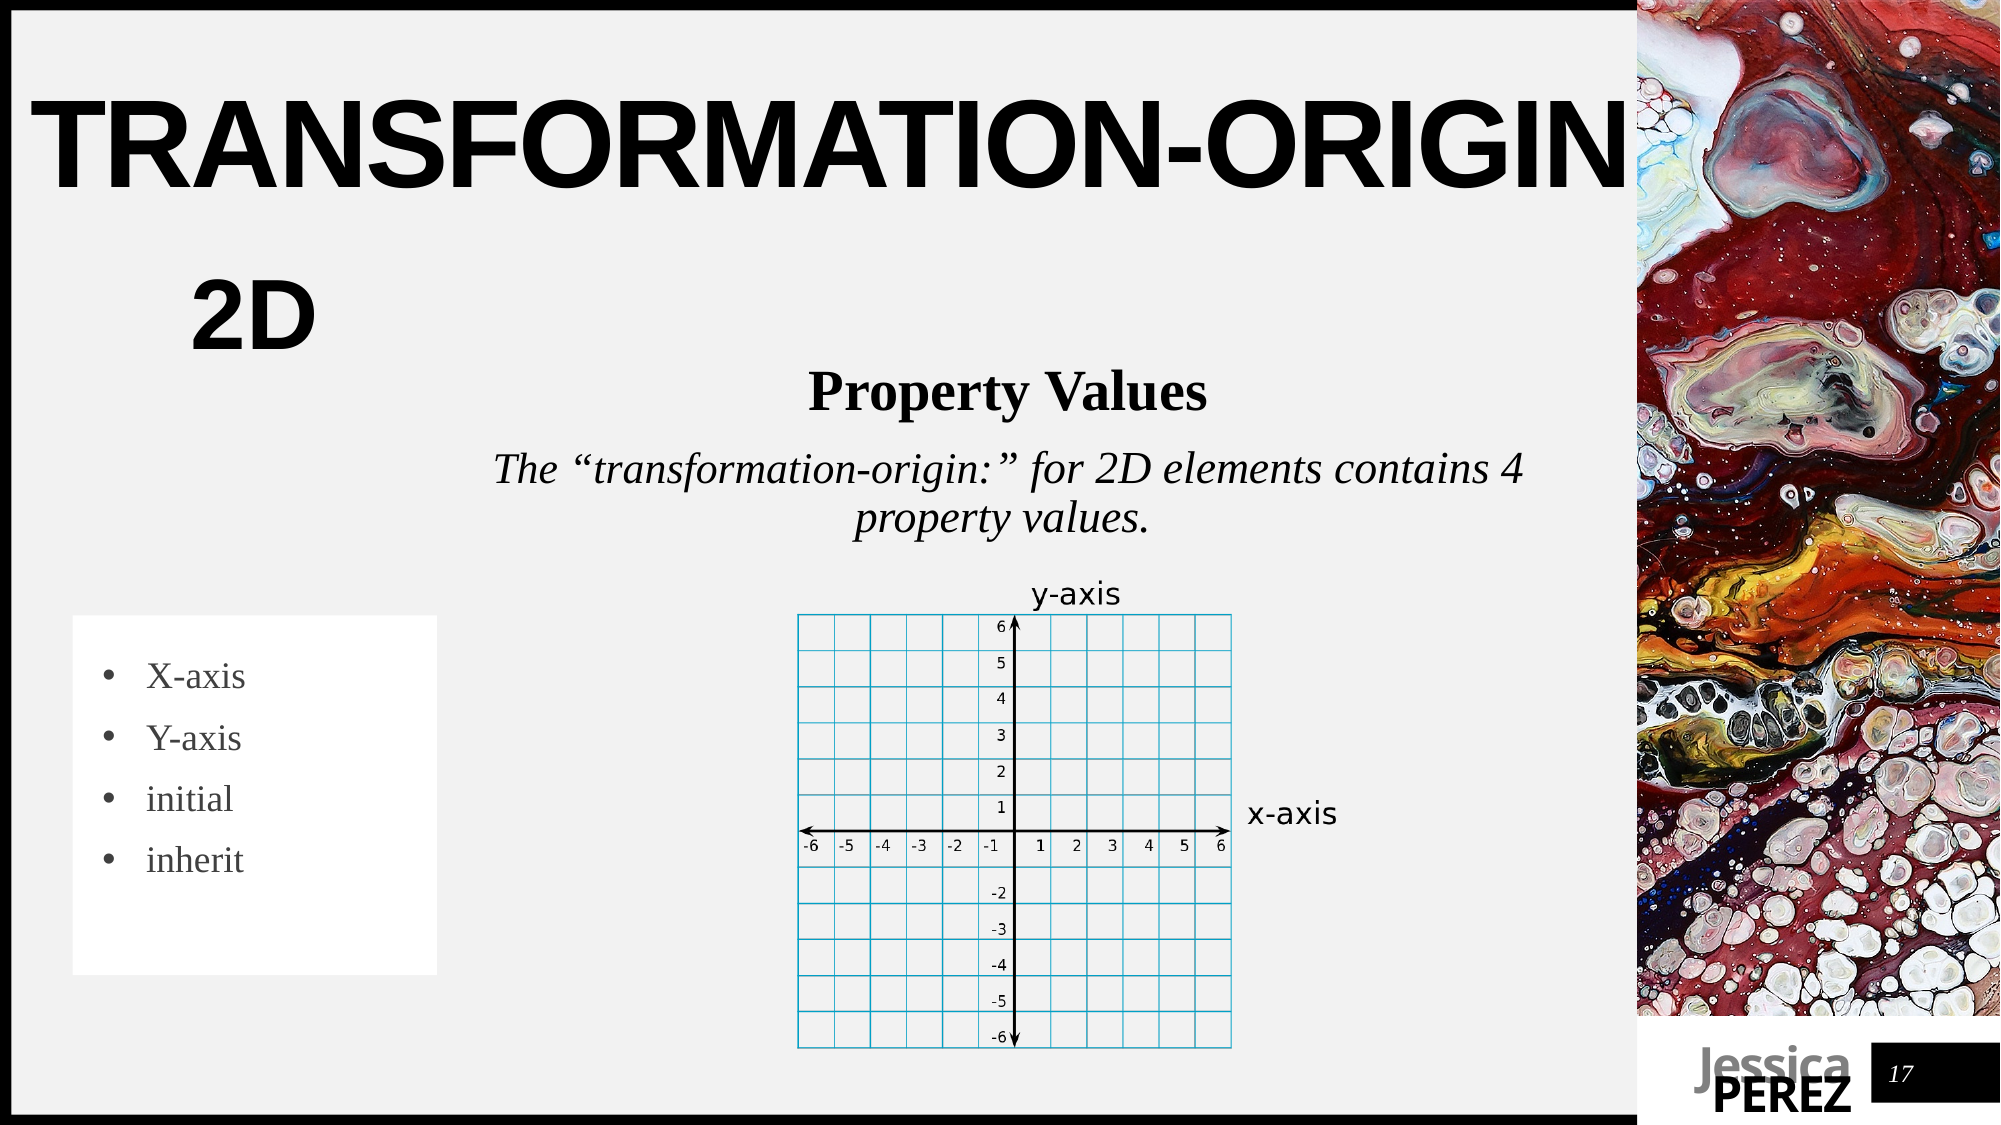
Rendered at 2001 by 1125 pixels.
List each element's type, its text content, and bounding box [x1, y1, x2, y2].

title Transformation-origin [25, 111, 1637, 183]
text_box X-axis Y-axis initial inherit [72, 615, 437, 976]
text_box 2D [72, 263, 437, 399]
picture [1637, 0, 2000, 1016]
list Property Values The “transformation-origin:” for 2D elements contains 4 property values. [455, 360, 1562, 702]
slide_number 17 [1877, 1050, 1924, 1096]
picture [794, 578, 1341, 1051]
